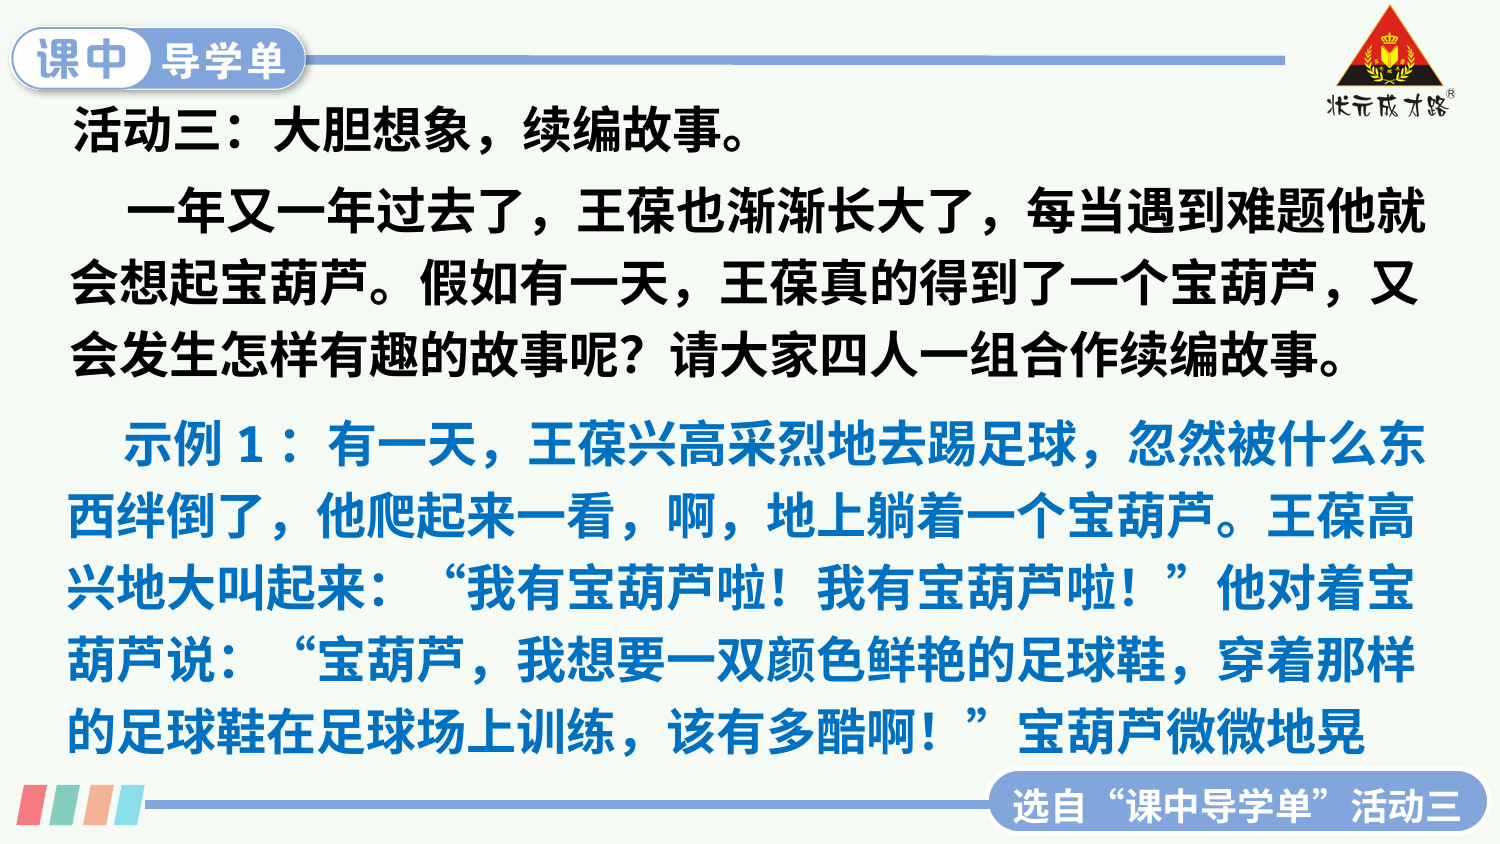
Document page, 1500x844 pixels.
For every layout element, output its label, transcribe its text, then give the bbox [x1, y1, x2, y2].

text_box 一年又一年过去了，王葆也渐渐长大了，每当遇到难题他就会想起宝葫芦。假如有一天，王葆真的得到了一个宝葫芦，又会发生怎样有趣的故事呢？请大家四人一组合作续编故事。 [54, 160, 1461, 391]
text_box 选自“课中导学单”活动三 [986, 771, 1490, 836]
text_box 活动三：大胆想象，续编故事。 [57, 79, 1417, 160]
picture [9, 26, 306, 90]
picture [1327, 4, 1455, 117]
text_box 示例1：有一天，王葆兴高采烈地去踢足球，忽然被什么东西绊倒了，他爬起来一看，啊，地上躺着一个宝葫芦。王葆高兴地大叫起来：“我有宝葫芦啦！我有宝葫芦啦！”他对着宝葫芦说：“宝葫芦，我想要一双颜色鲜艳的足球鞋，穿着那样的足球鞋在足球场上训练，该有多酷啊！”宝葫芦微微地晃 [51, 393, 1458, 769]
